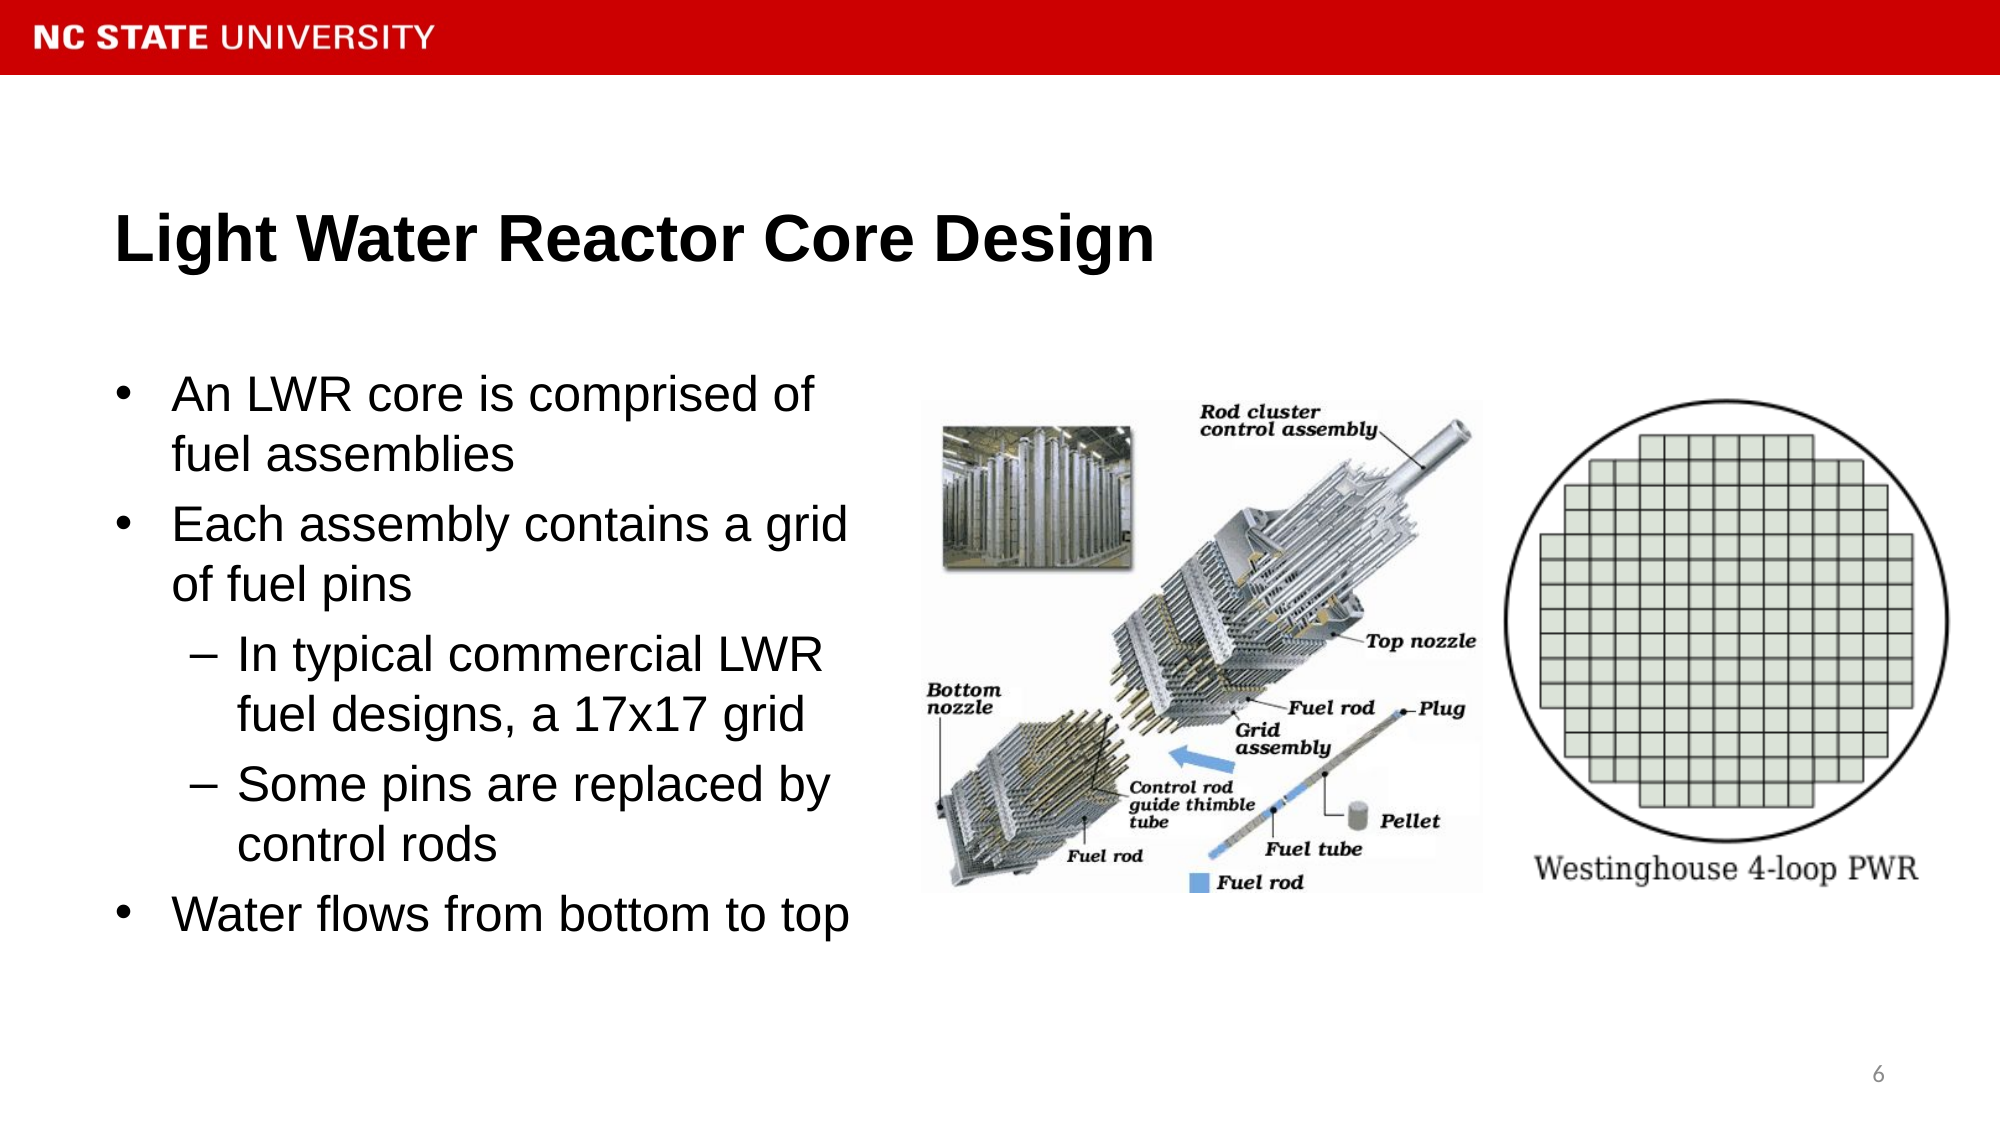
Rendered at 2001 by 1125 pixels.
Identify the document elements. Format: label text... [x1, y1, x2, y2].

picture [0, 0, 2000, 75]
title Light Water Reactor Core Design [99, 147, 1900, 323]
list An LWR core is comprised of fuel assemblies Each assembly contains a grid of fuel pins In typical commercial LWR fuel designs, a 17x17 grid Some pins are replaced by control rods Water flows from bottom to top [99, 354, 906, 1005]
slide_number 6 [1433, 1042, 1900, 1103]
picture [921, 371, 1966, 906]
